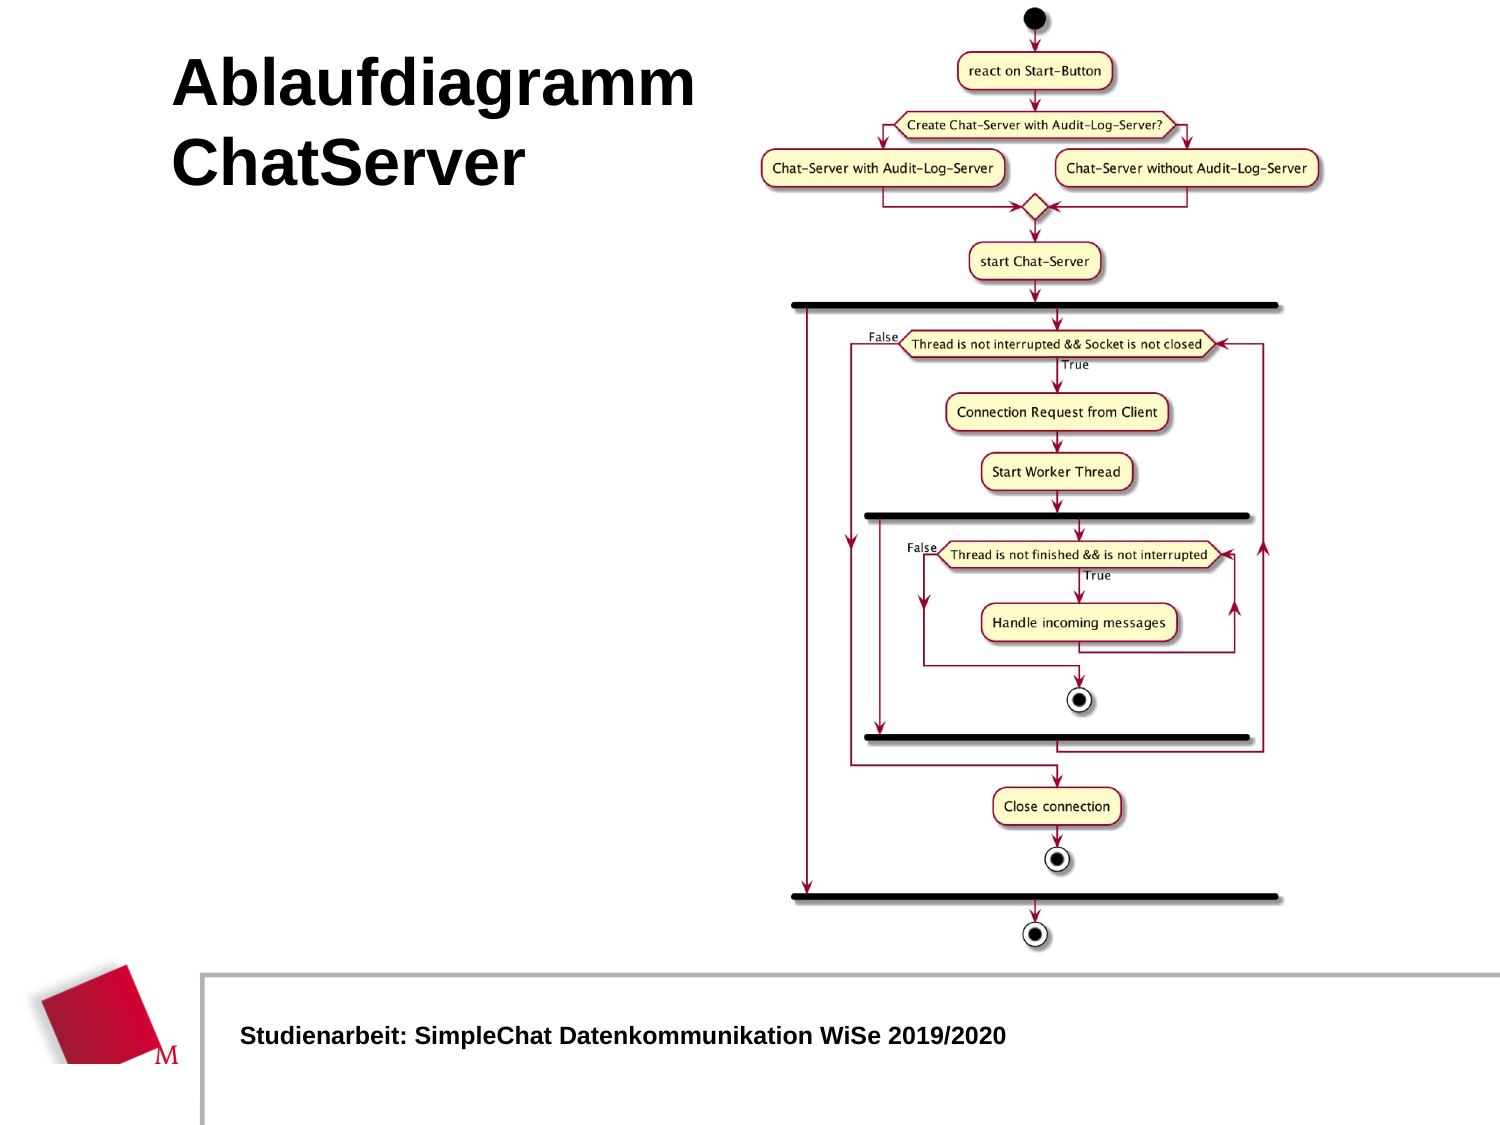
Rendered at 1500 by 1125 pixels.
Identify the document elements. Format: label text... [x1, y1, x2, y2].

picture [749, 0, 1330, 958]
picture [20, 954, 178, 1064]
title Ablaufdiagramm ChatServer [156, 23, 744, 214]
